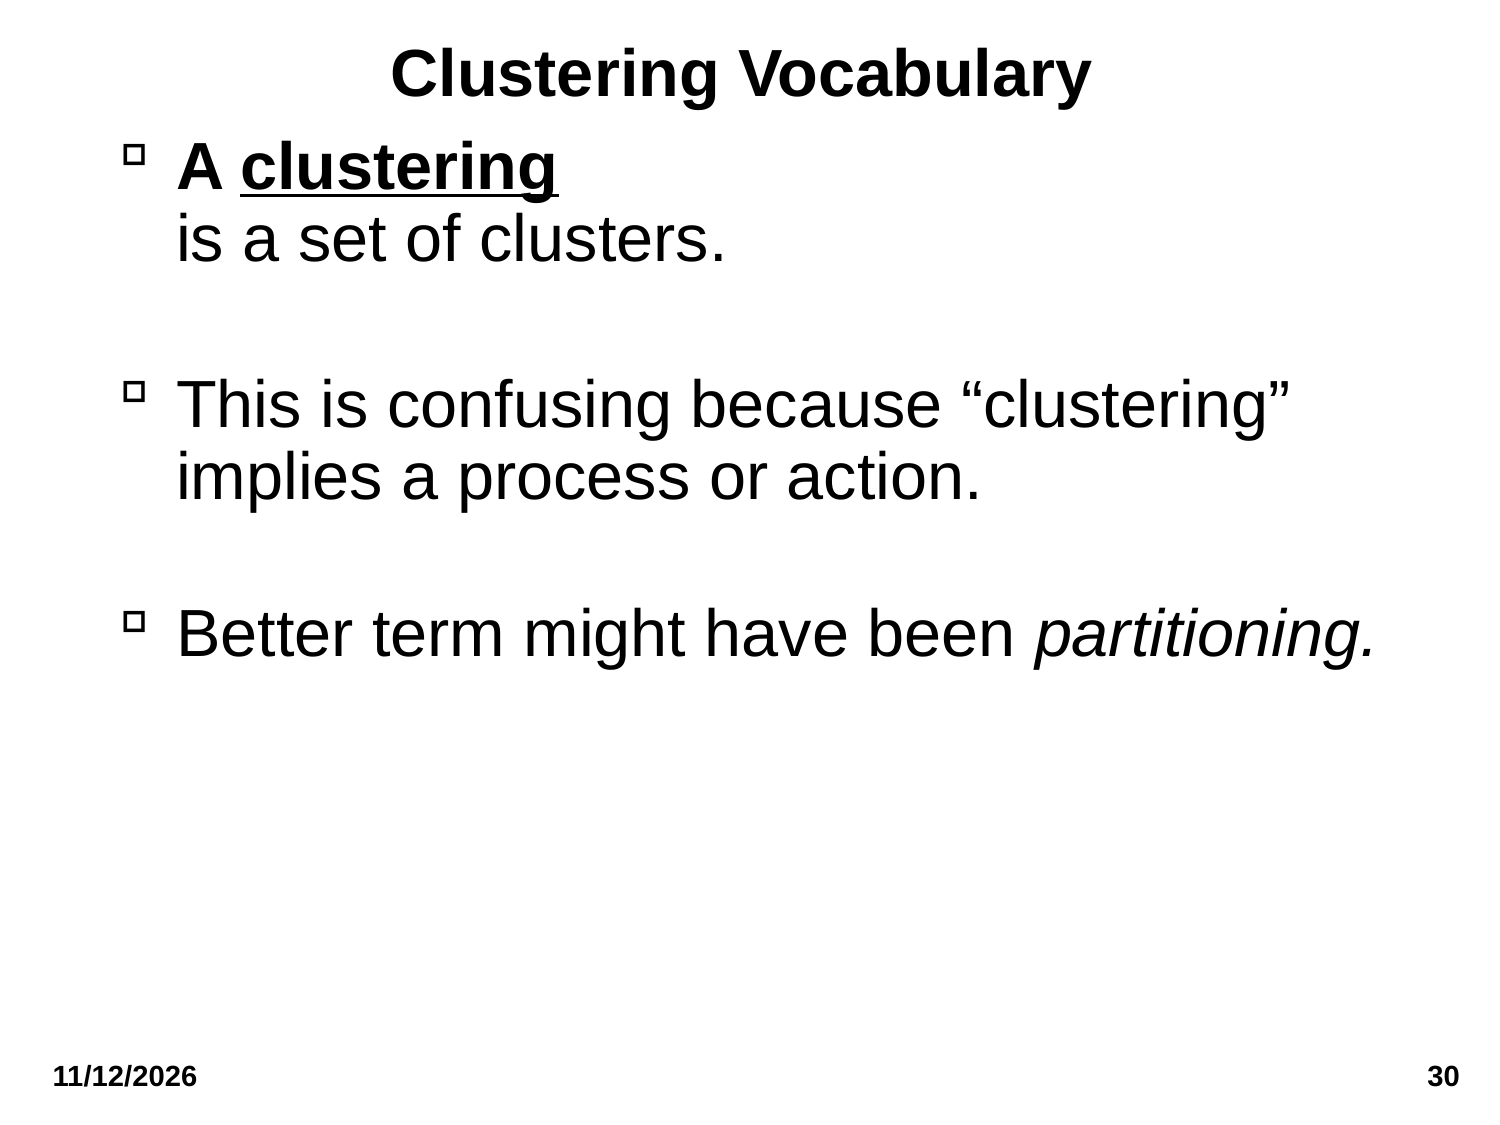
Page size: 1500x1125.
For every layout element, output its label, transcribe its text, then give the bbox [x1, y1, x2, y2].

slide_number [37, 1049, 426, 1103]
title Clustering Vocabulary [62, 24, 1421, 116]
slide_number 30 [1074, 1049, 1476, 1103]
list A clustering is a set of clusters. This is confusing because “clustering” implies a process or action. Better term might have been partitioning. [104, 125, 1418, 1026]
